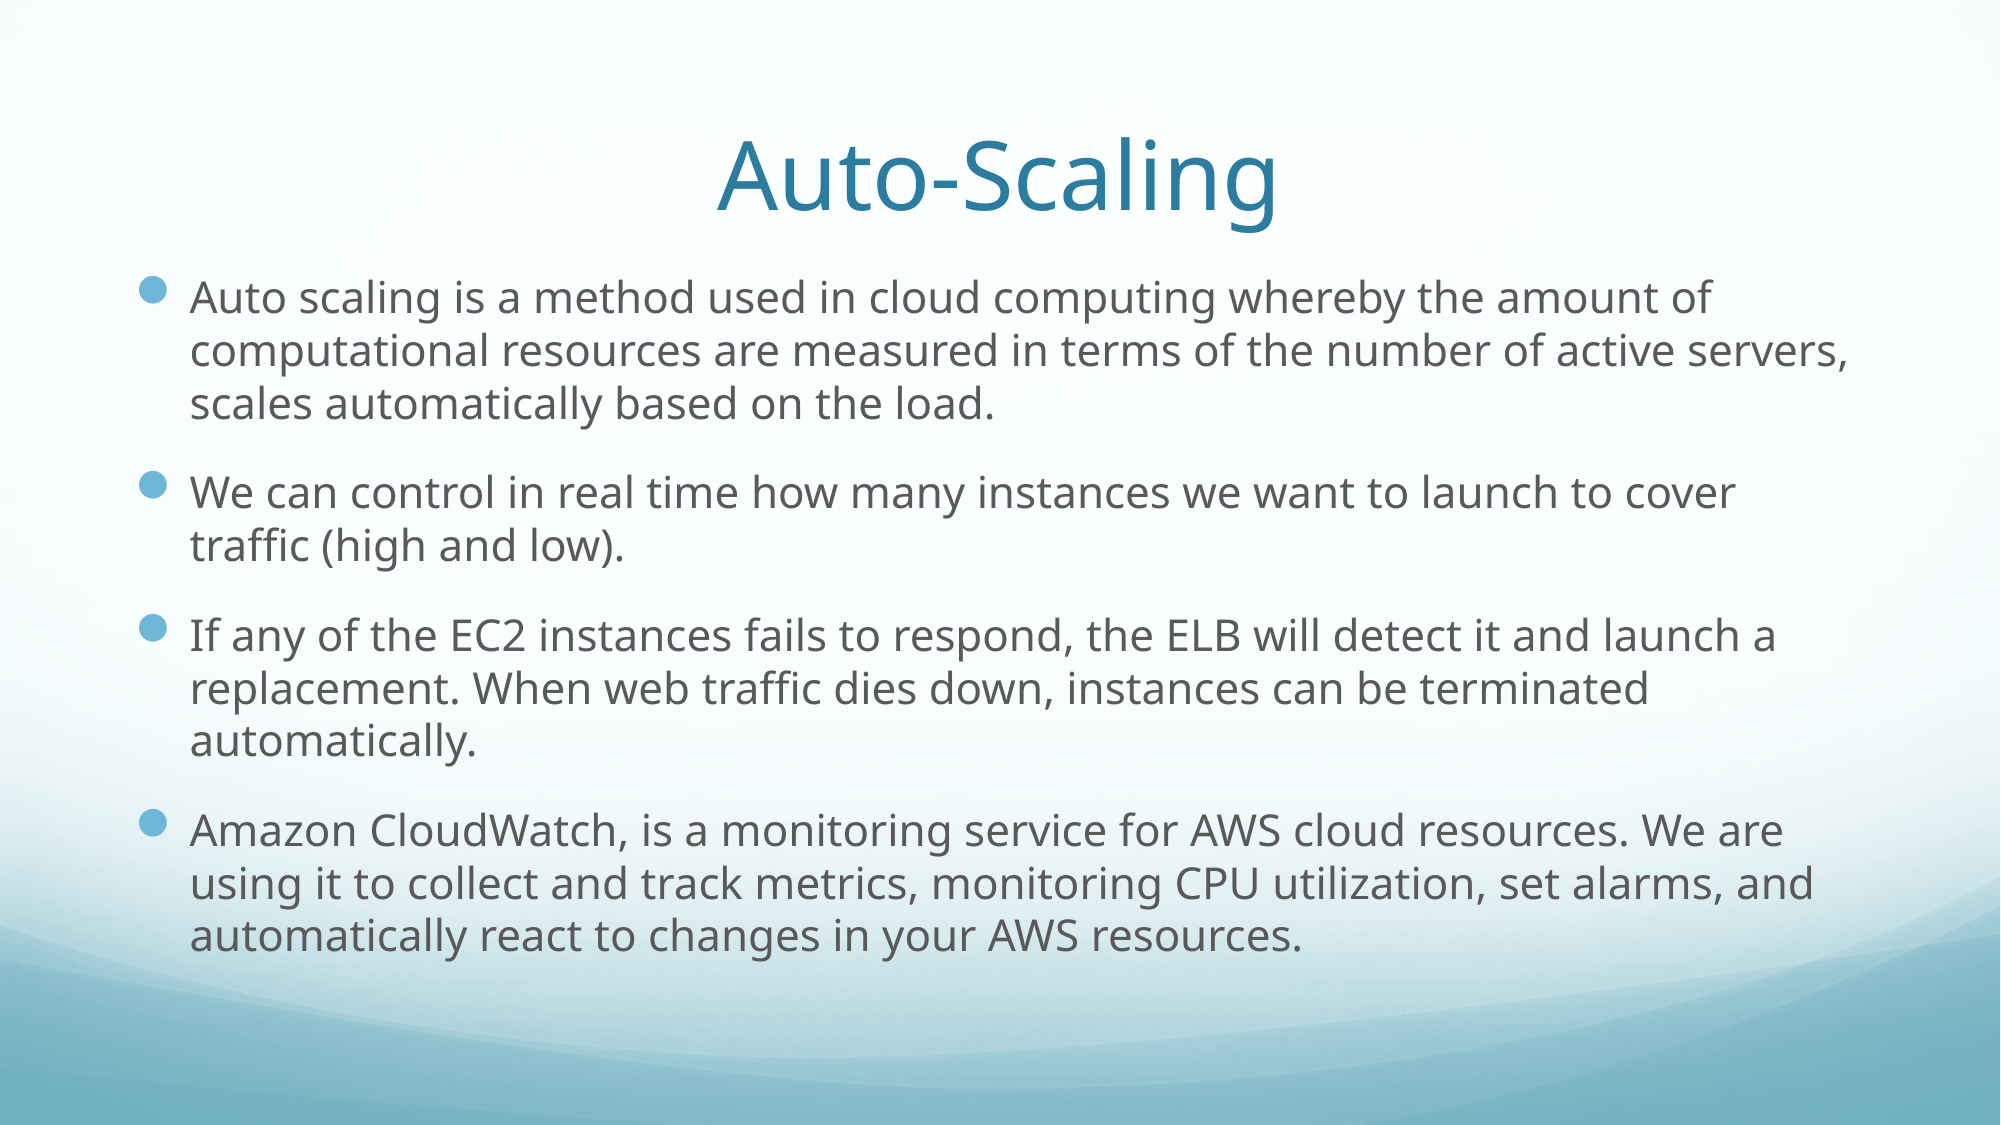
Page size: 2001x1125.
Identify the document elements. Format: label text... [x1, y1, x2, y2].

title Auto-Scaling [120, 17, 1880, 237]
list Auto scaling is a method used in cloud computing whereby the amount of computational resources are measured in terms of the number of active servers, scales automatically based on the load. We can control in real time how many instances we want to launch to cover traffic (high and low). If any of the EC2 instances fails to respond, the ELB will detect it and launch a replacement. When web traffic dies down, instances can be terminated automatically. Amazon CloudWatch, is a monitoring service for AWS cloud resources. We are using it to collect and track metrics, monitoring CPU utilization, set alarms, and automatically react to changes in your AWS resources. [120, 262, 1880, 975]
